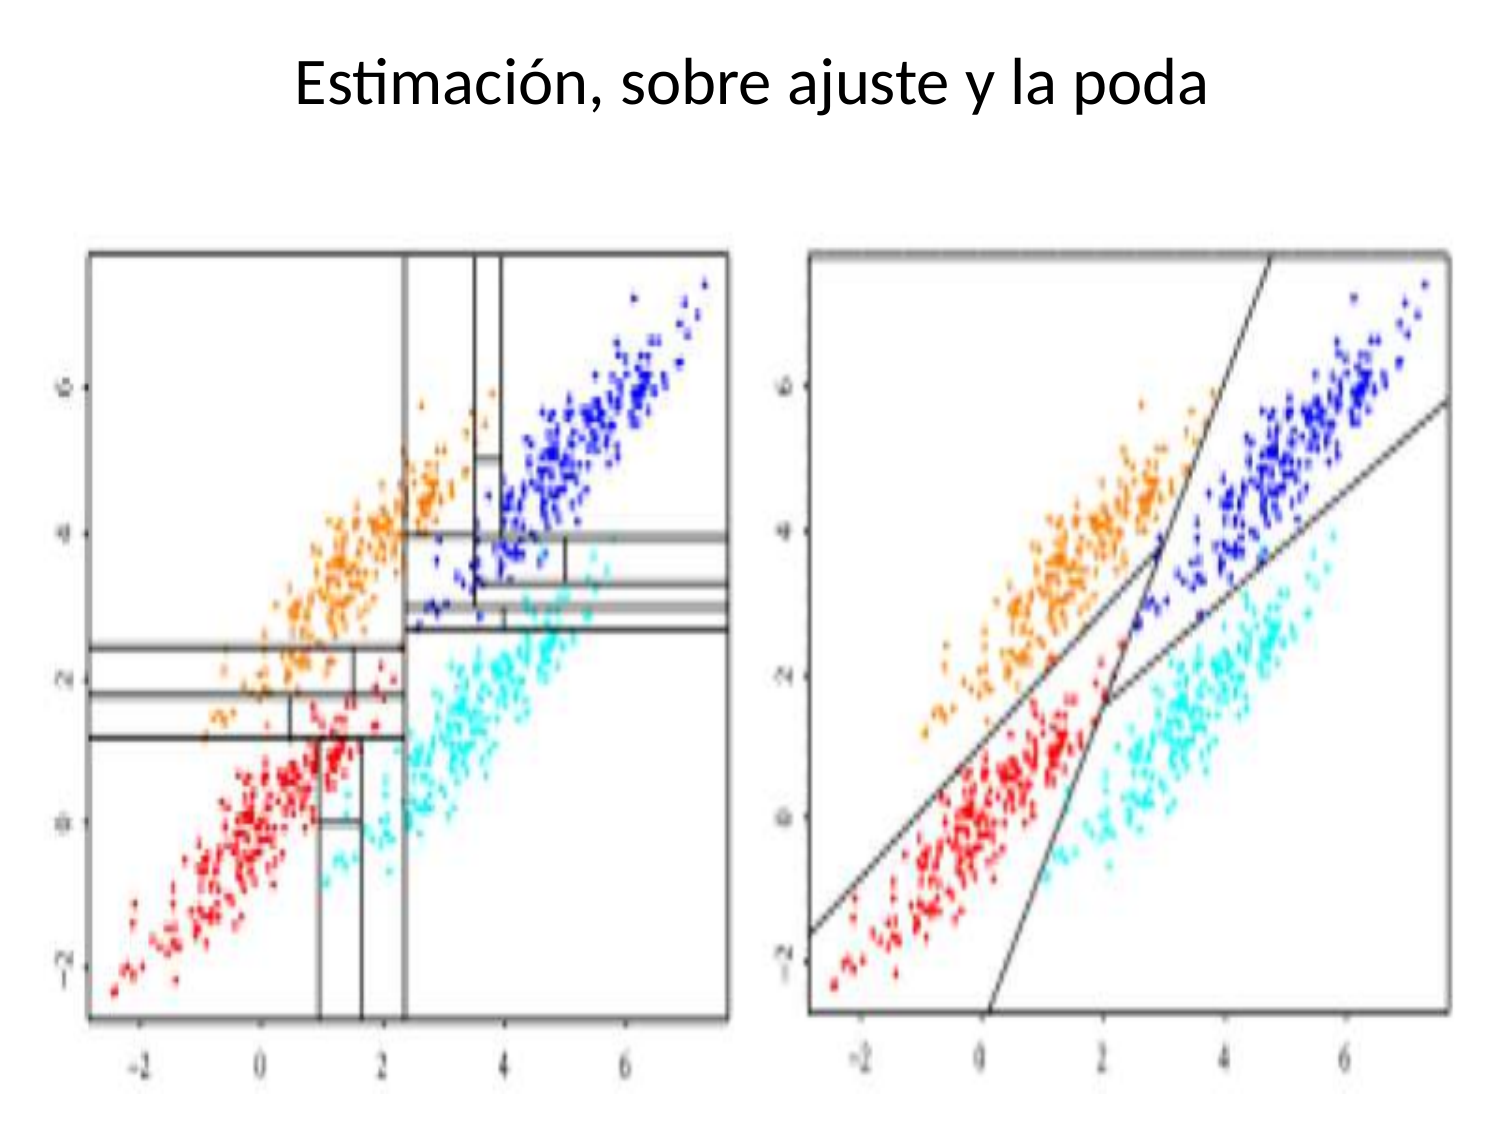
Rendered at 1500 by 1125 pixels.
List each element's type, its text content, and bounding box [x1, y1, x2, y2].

picture [29, 207, 1483, 1095]
text_box Estimación, sobre ajuste y la poda [17, 7, 1489, 149]
